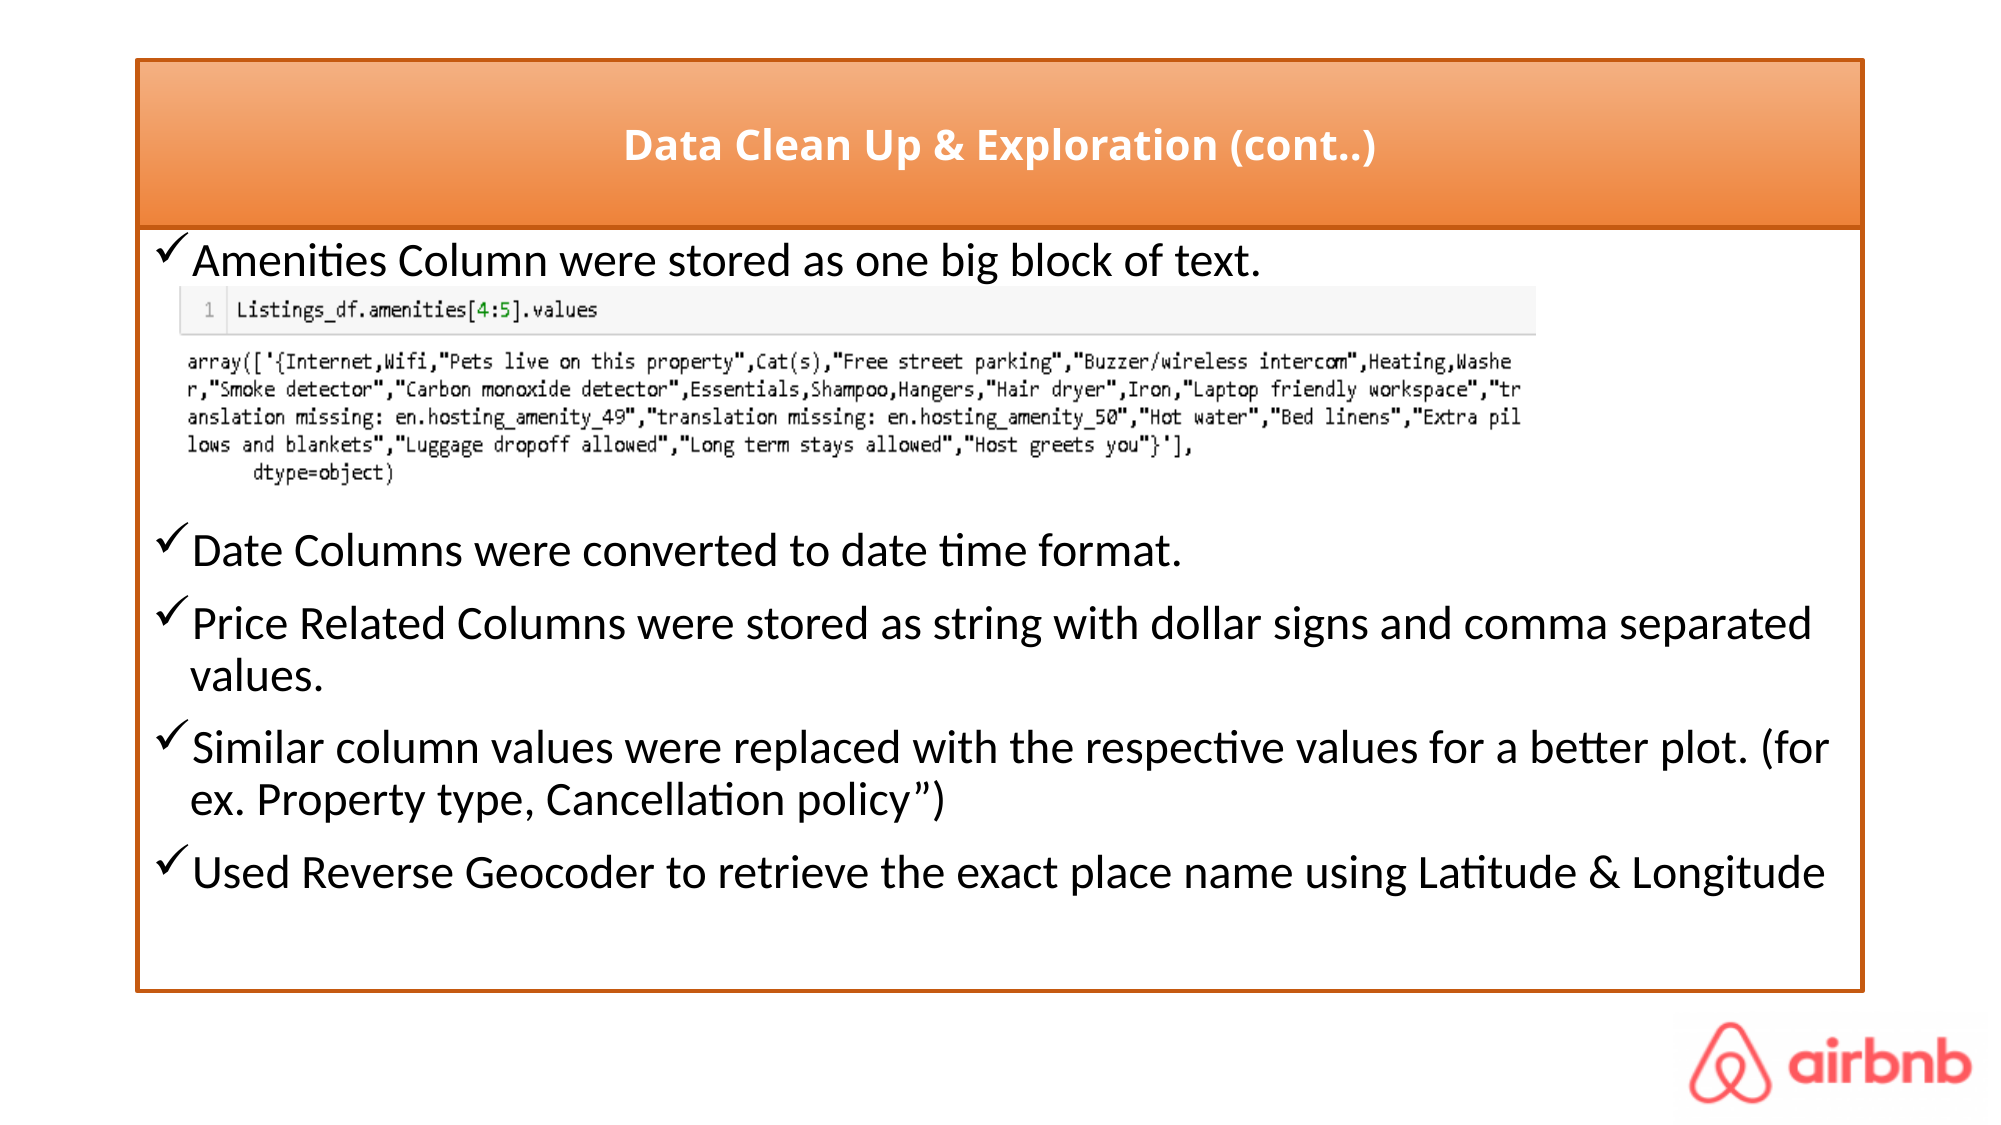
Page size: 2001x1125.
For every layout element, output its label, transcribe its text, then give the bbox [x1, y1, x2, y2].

list Amenities Column were stored as one big block of text. Date Columns were converted to date time format. Price Related Columns were stored as string with dollar signs and comma separated values. Similar column values were replaced with the respective values for a better plot. (for ex. Property type, Cancellation policy”) Used Reverse Geocoder to retrieve the exact place name using Latitude & Longitude [137, 227, 1863, 992]
title Data Clean Up & Exploration (cont..) [137, 59, 1863, 227]
picture [178, 286, 1536, 504]
picture [1657, 1011, 2000, 1125]
